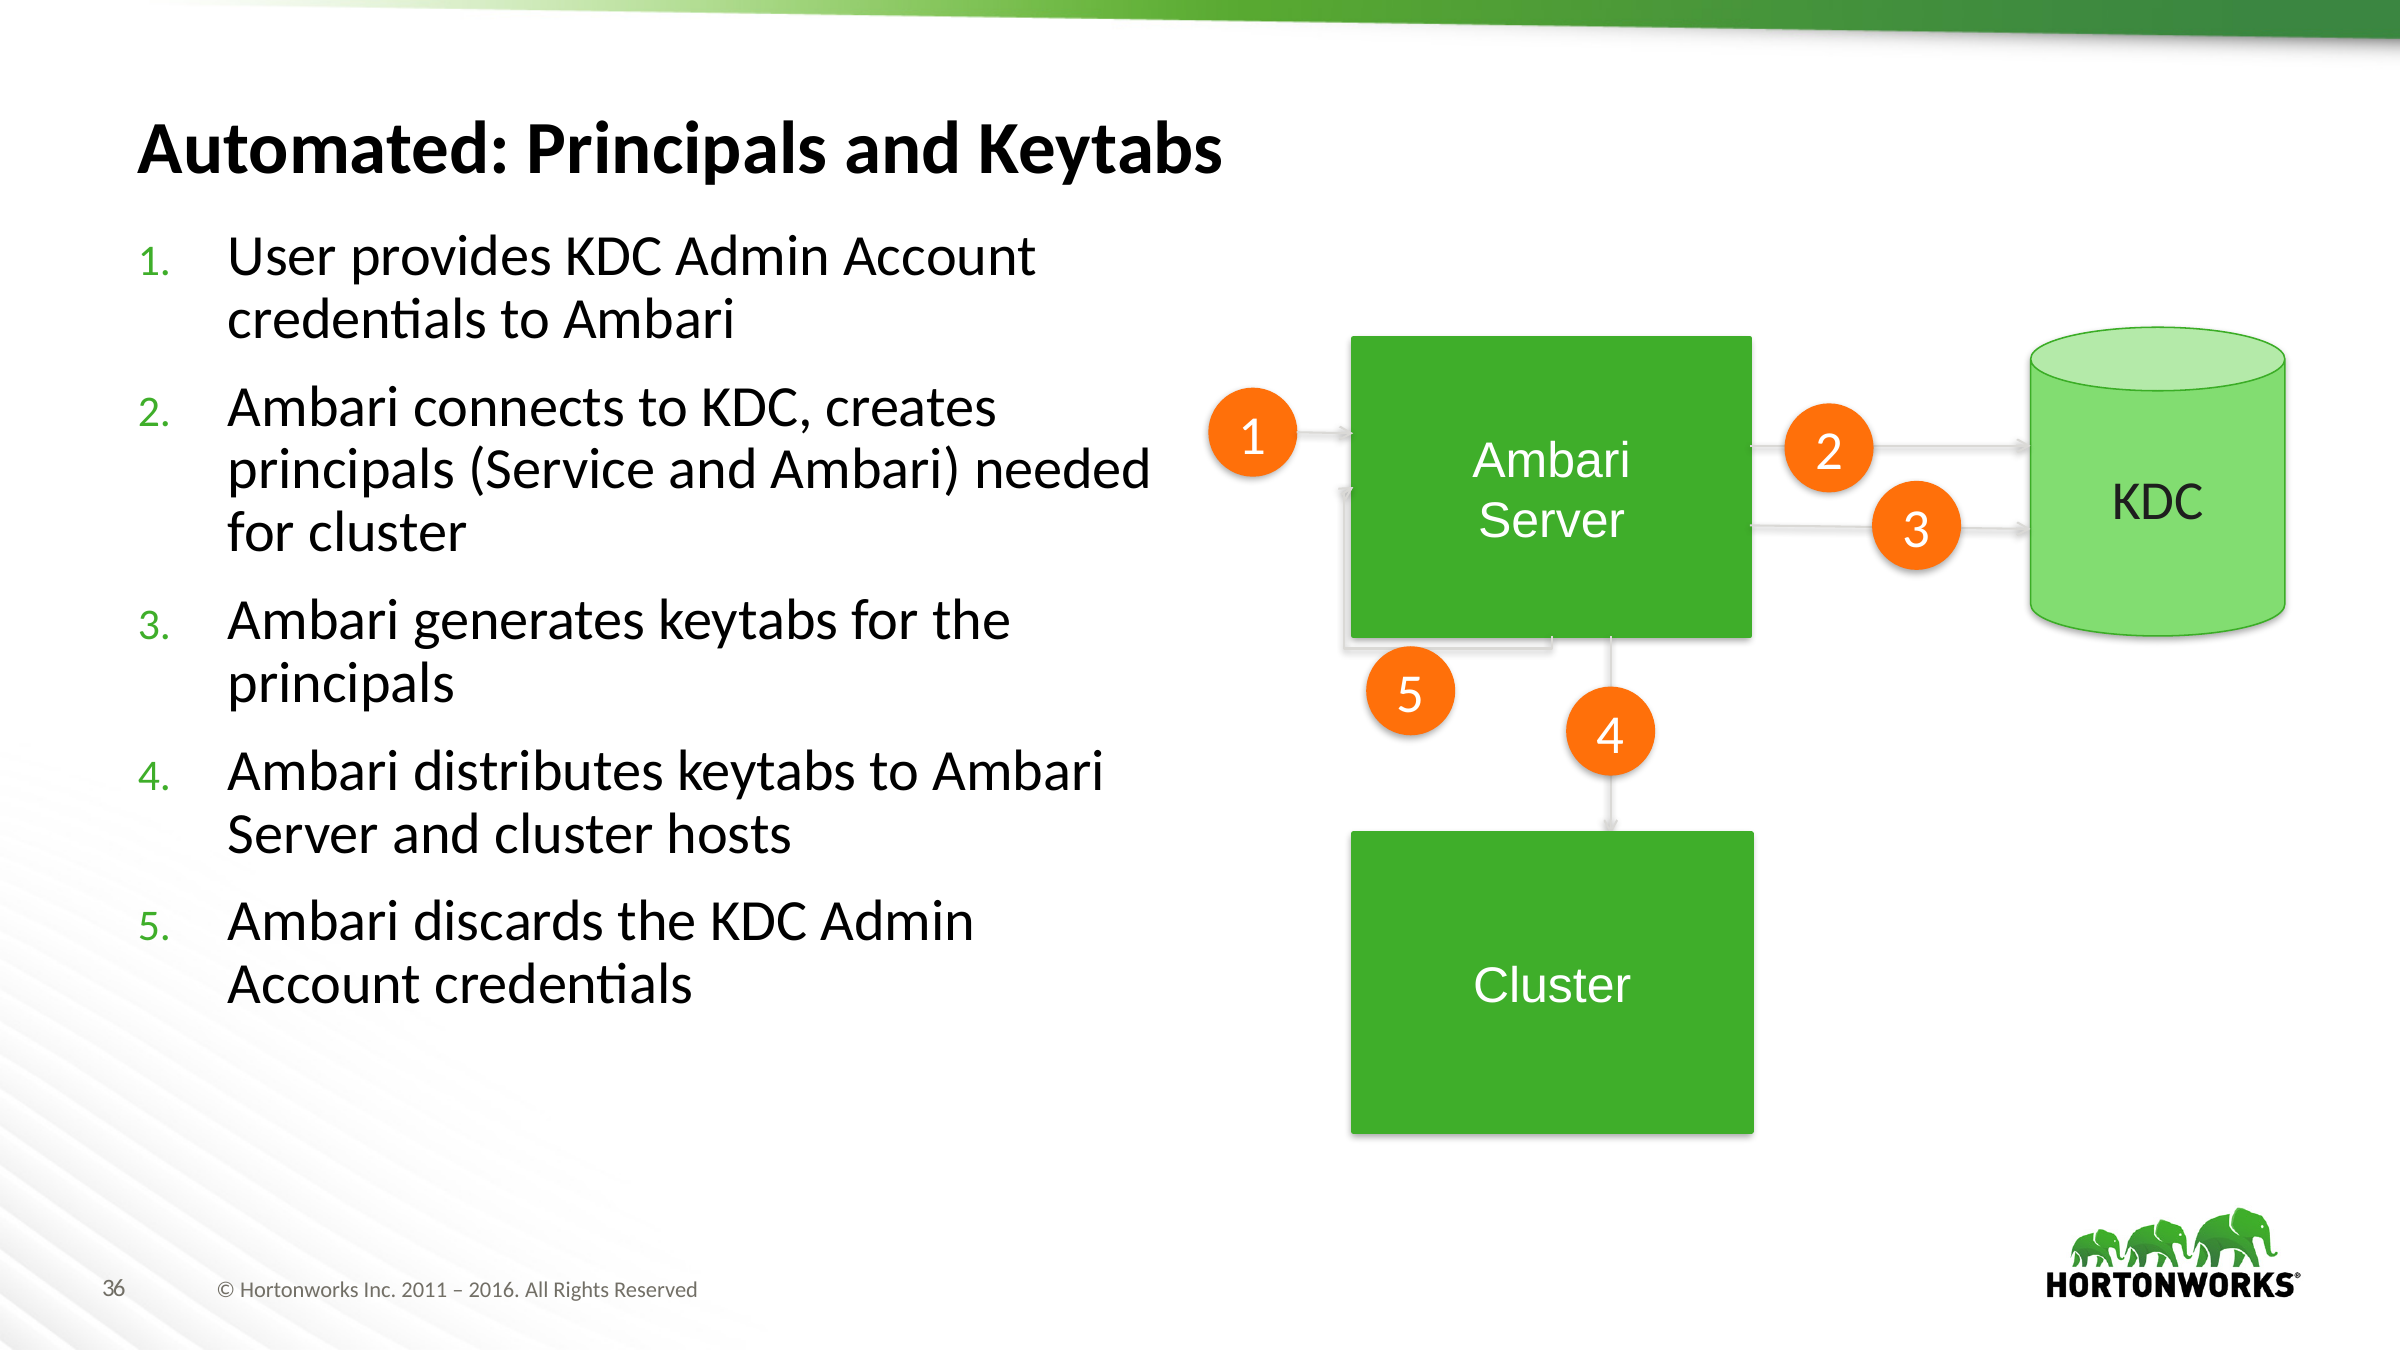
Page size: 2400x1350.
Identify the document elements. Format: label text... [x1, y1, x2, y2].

text_box Ambari Server [1352, 338, 1751, 637]
text_box 4 [1615, 686, 1656, 776]
list User provides KDC Admin Account credentials to Ambari Ambari connects to KDC, creates principals (Service and Ambari) needed for cluster Ambari generates keytabs for the principals Ambari distributes keytabs to Ambari Server and cluster hosts Ambari discards the KDC Admin Account credentials [138, 217, 1166, 1194]
text_box 4 [1566, 686, 1606, 776]
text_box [1749, 525, 2031, 530]
text_box 1 [1208, 387, 1298, 477]
text_box Cluster [1352, 833, 1752, 1132]
text_box 3 [1872, 480, 1961, 523]
text_box [2032, 328, 2283, 389]
text_box KDC [2029, 326, 2286, 637]
text_box 2 [1784, 403, 1874, 445]
text_box 3 [1873, 537, 1960, 570]
title Automated: Principals and Keytabs [138, 111, 2298, 189]
text_box 2 [1785, 455, 1873, 493]
text_box 5 [1366, 665, 1456, 736]
picture [0, 0, 2400, 1350]
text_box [1377, 462, 1527, 661]
